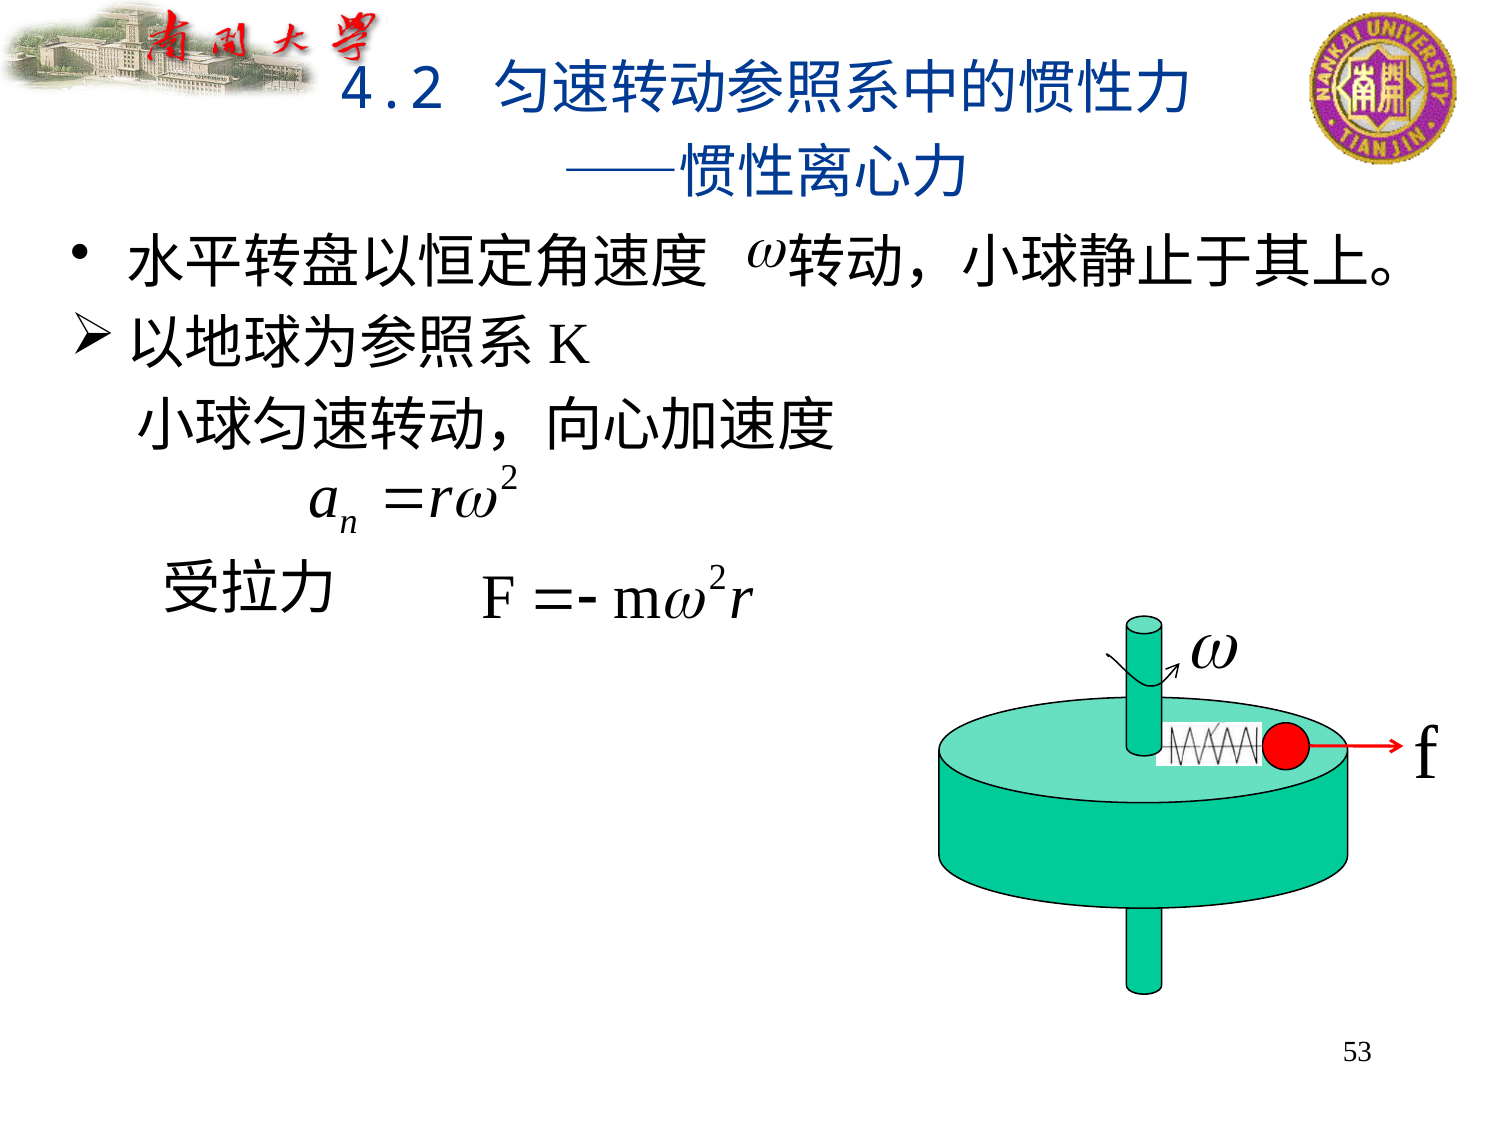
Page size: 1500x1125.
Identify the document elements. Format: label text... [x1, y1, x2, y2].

text_box [1266, 722, 1310, 770]
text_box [298, 449, 530, 550]
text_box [1403, 689, 1460, 791]
text_box [1126, 908, 1162, 995]
text_box [1126, 673, 1162, 756]
picture [0, 0, 388, 100]
text_box [938, 697, 1348, 909]
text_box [737, 227, 798, 283]
picture [1262, 0, 1500, 178]
picture [1155, 722, 1262, 766]
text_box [472, 543, 773, 635]
text_box [1126, 616, 1162, 661]
text_box [1106, 653, 1174, 687]
list 水平转盘以恒定角速度 转动，小球静止于其上。 以地球为参照系K 小球匀速转动，向心加速度 受拉力 [55, 216, 1489, 461]
slide_number 53 [1074, 1024, 1388, 1101]
text_box 4.2 匀速转动参照系中的惯性力 ——惯性离心力 [128, 28, 1404, 188]
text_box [1179, 620, 1251, 688]
